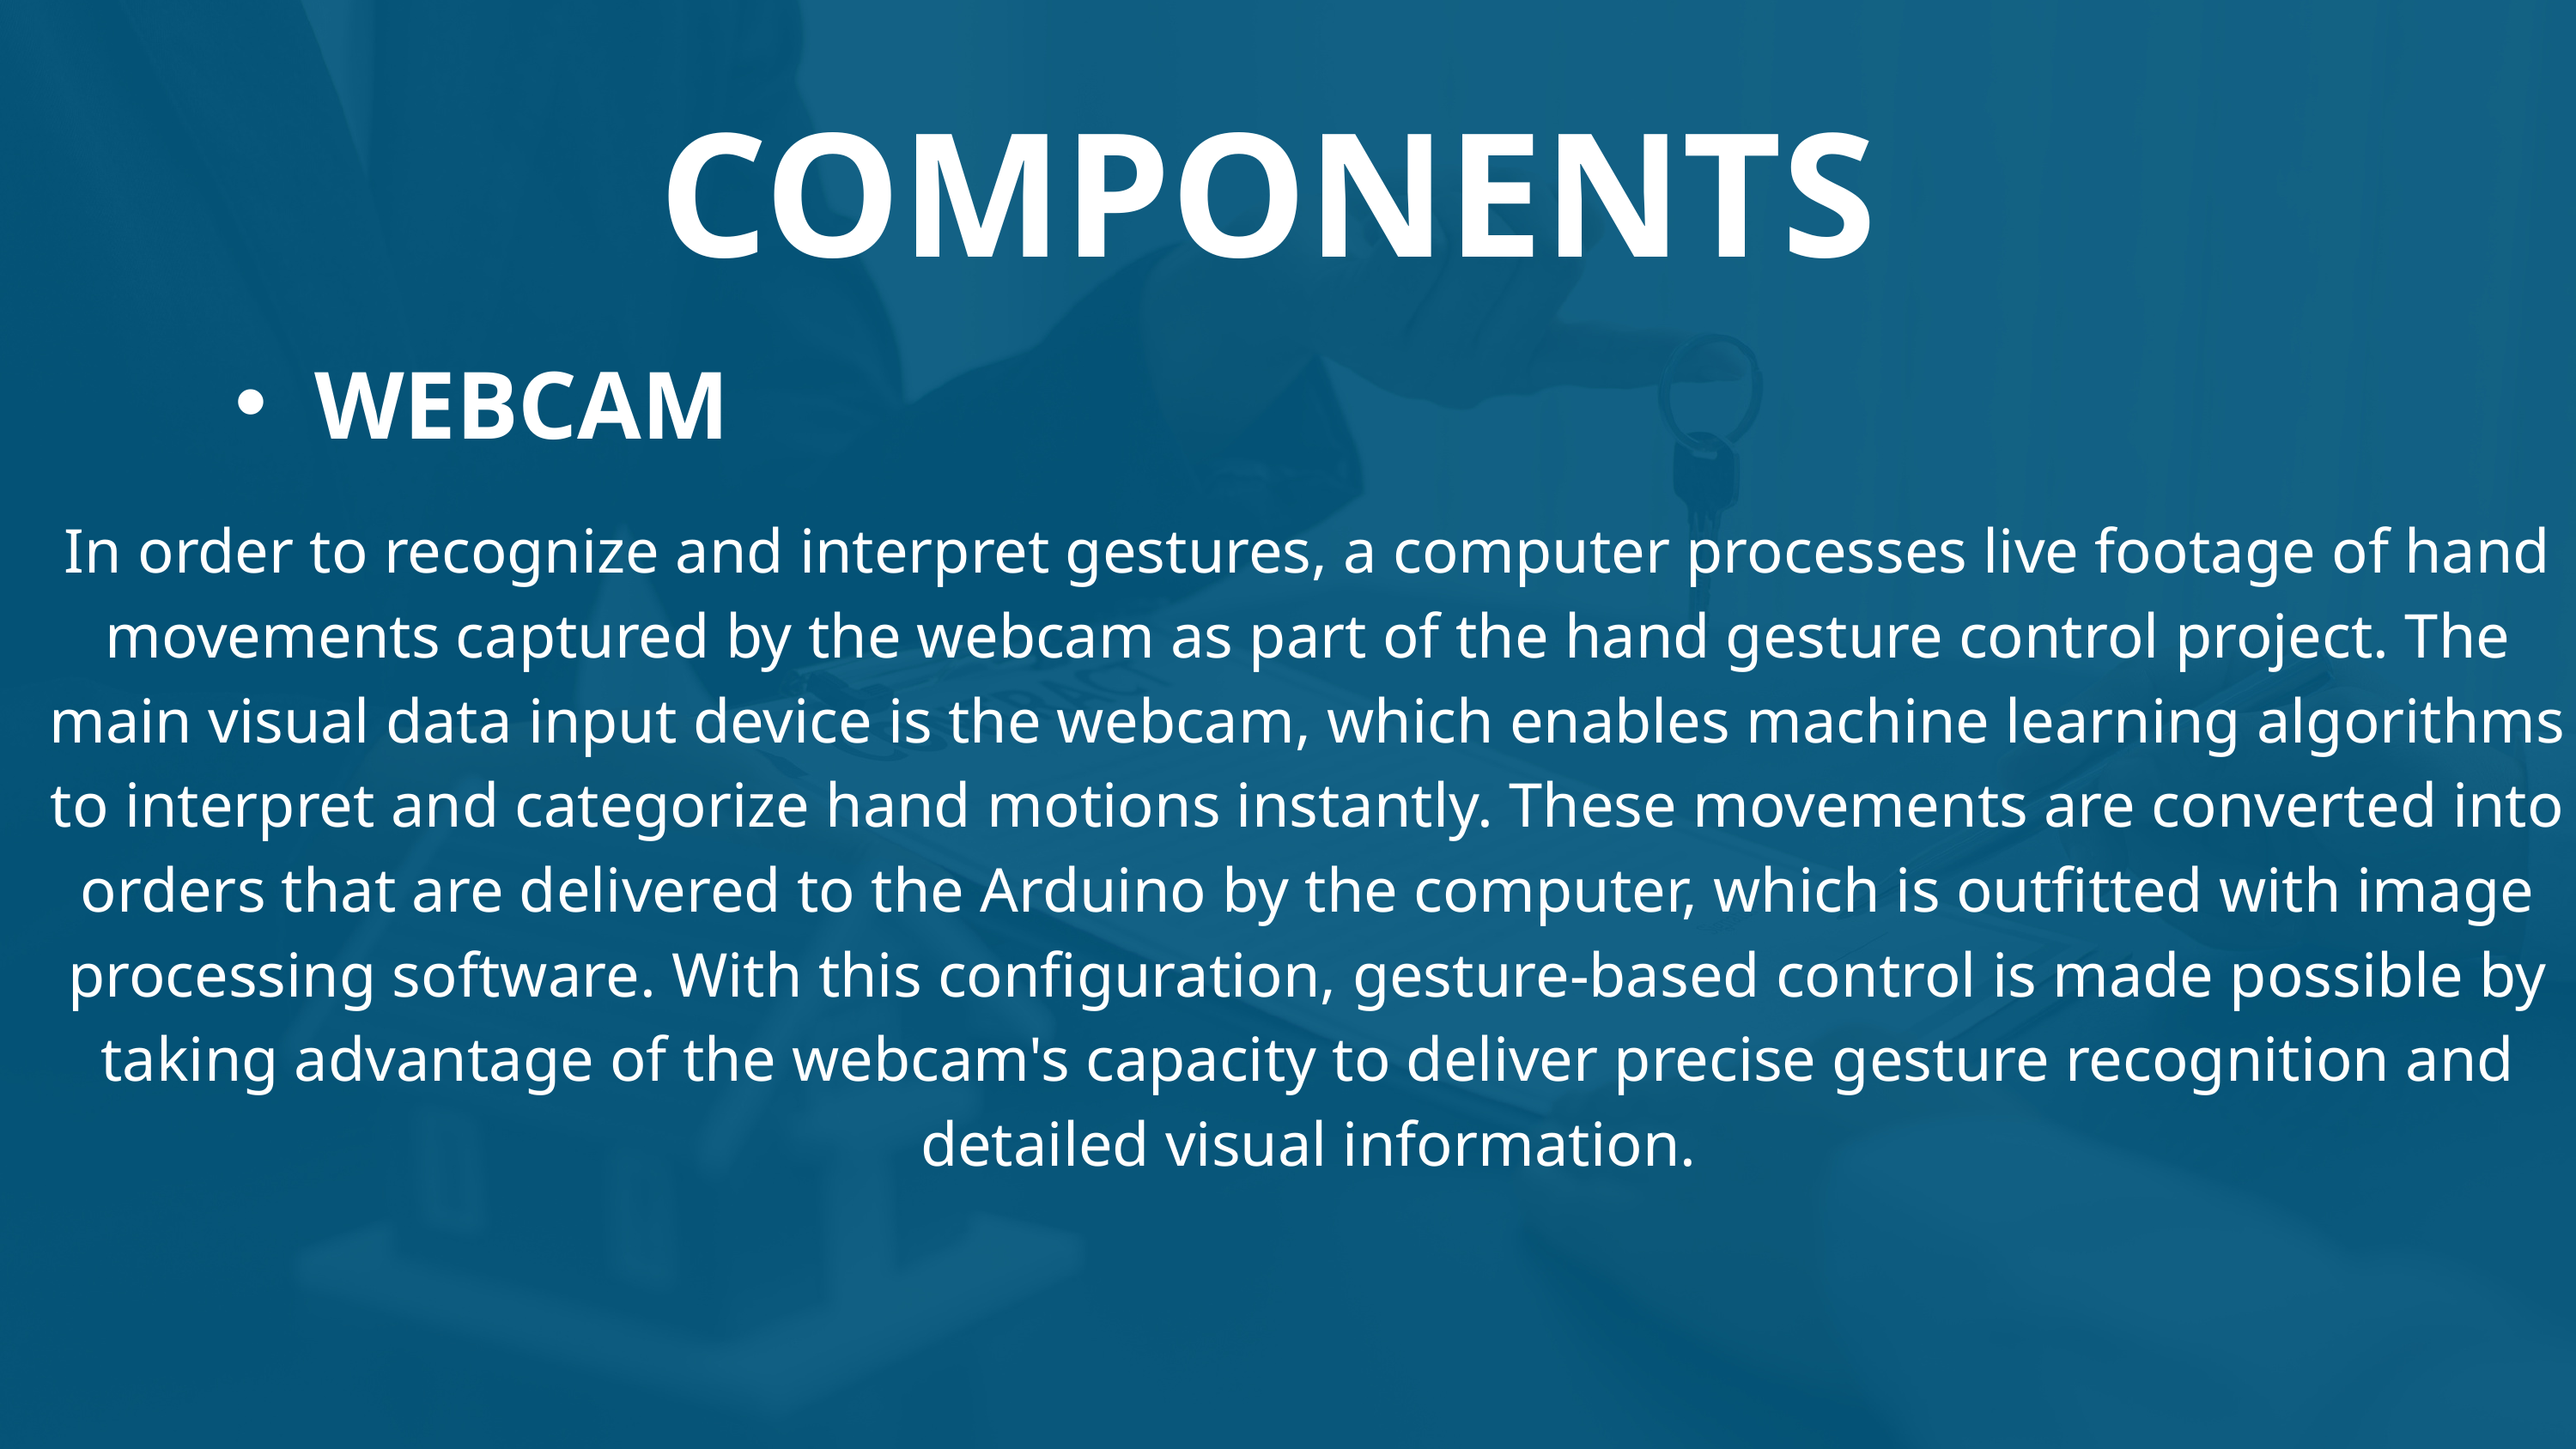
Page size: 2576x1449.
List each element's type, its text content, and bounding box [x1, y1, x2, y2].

text_box In order to recognize and interpret gestures, a computer processes live footage of hand movements captured by the webcam as part of the hand gesture control project. The main visual data input device is the webcam, which enables machine learning algorithms to interpret and categorize hand motions instantly. These movements are converted into orders that are delivered to the Arduino by the computer, which is outfitted with image processing software. With this configuration, gesture-based control is made possible by taking advantage of the webcam's capacity to deliver precise gesture recognition and detailed visual information. [42, 500, 2576, 1179]
text_box WEBCAM [42, 326, 843, 458]
text_box COMPONENTS [648, 51, 1887, 292]
text_box [0, 0, 2576, 1449]
